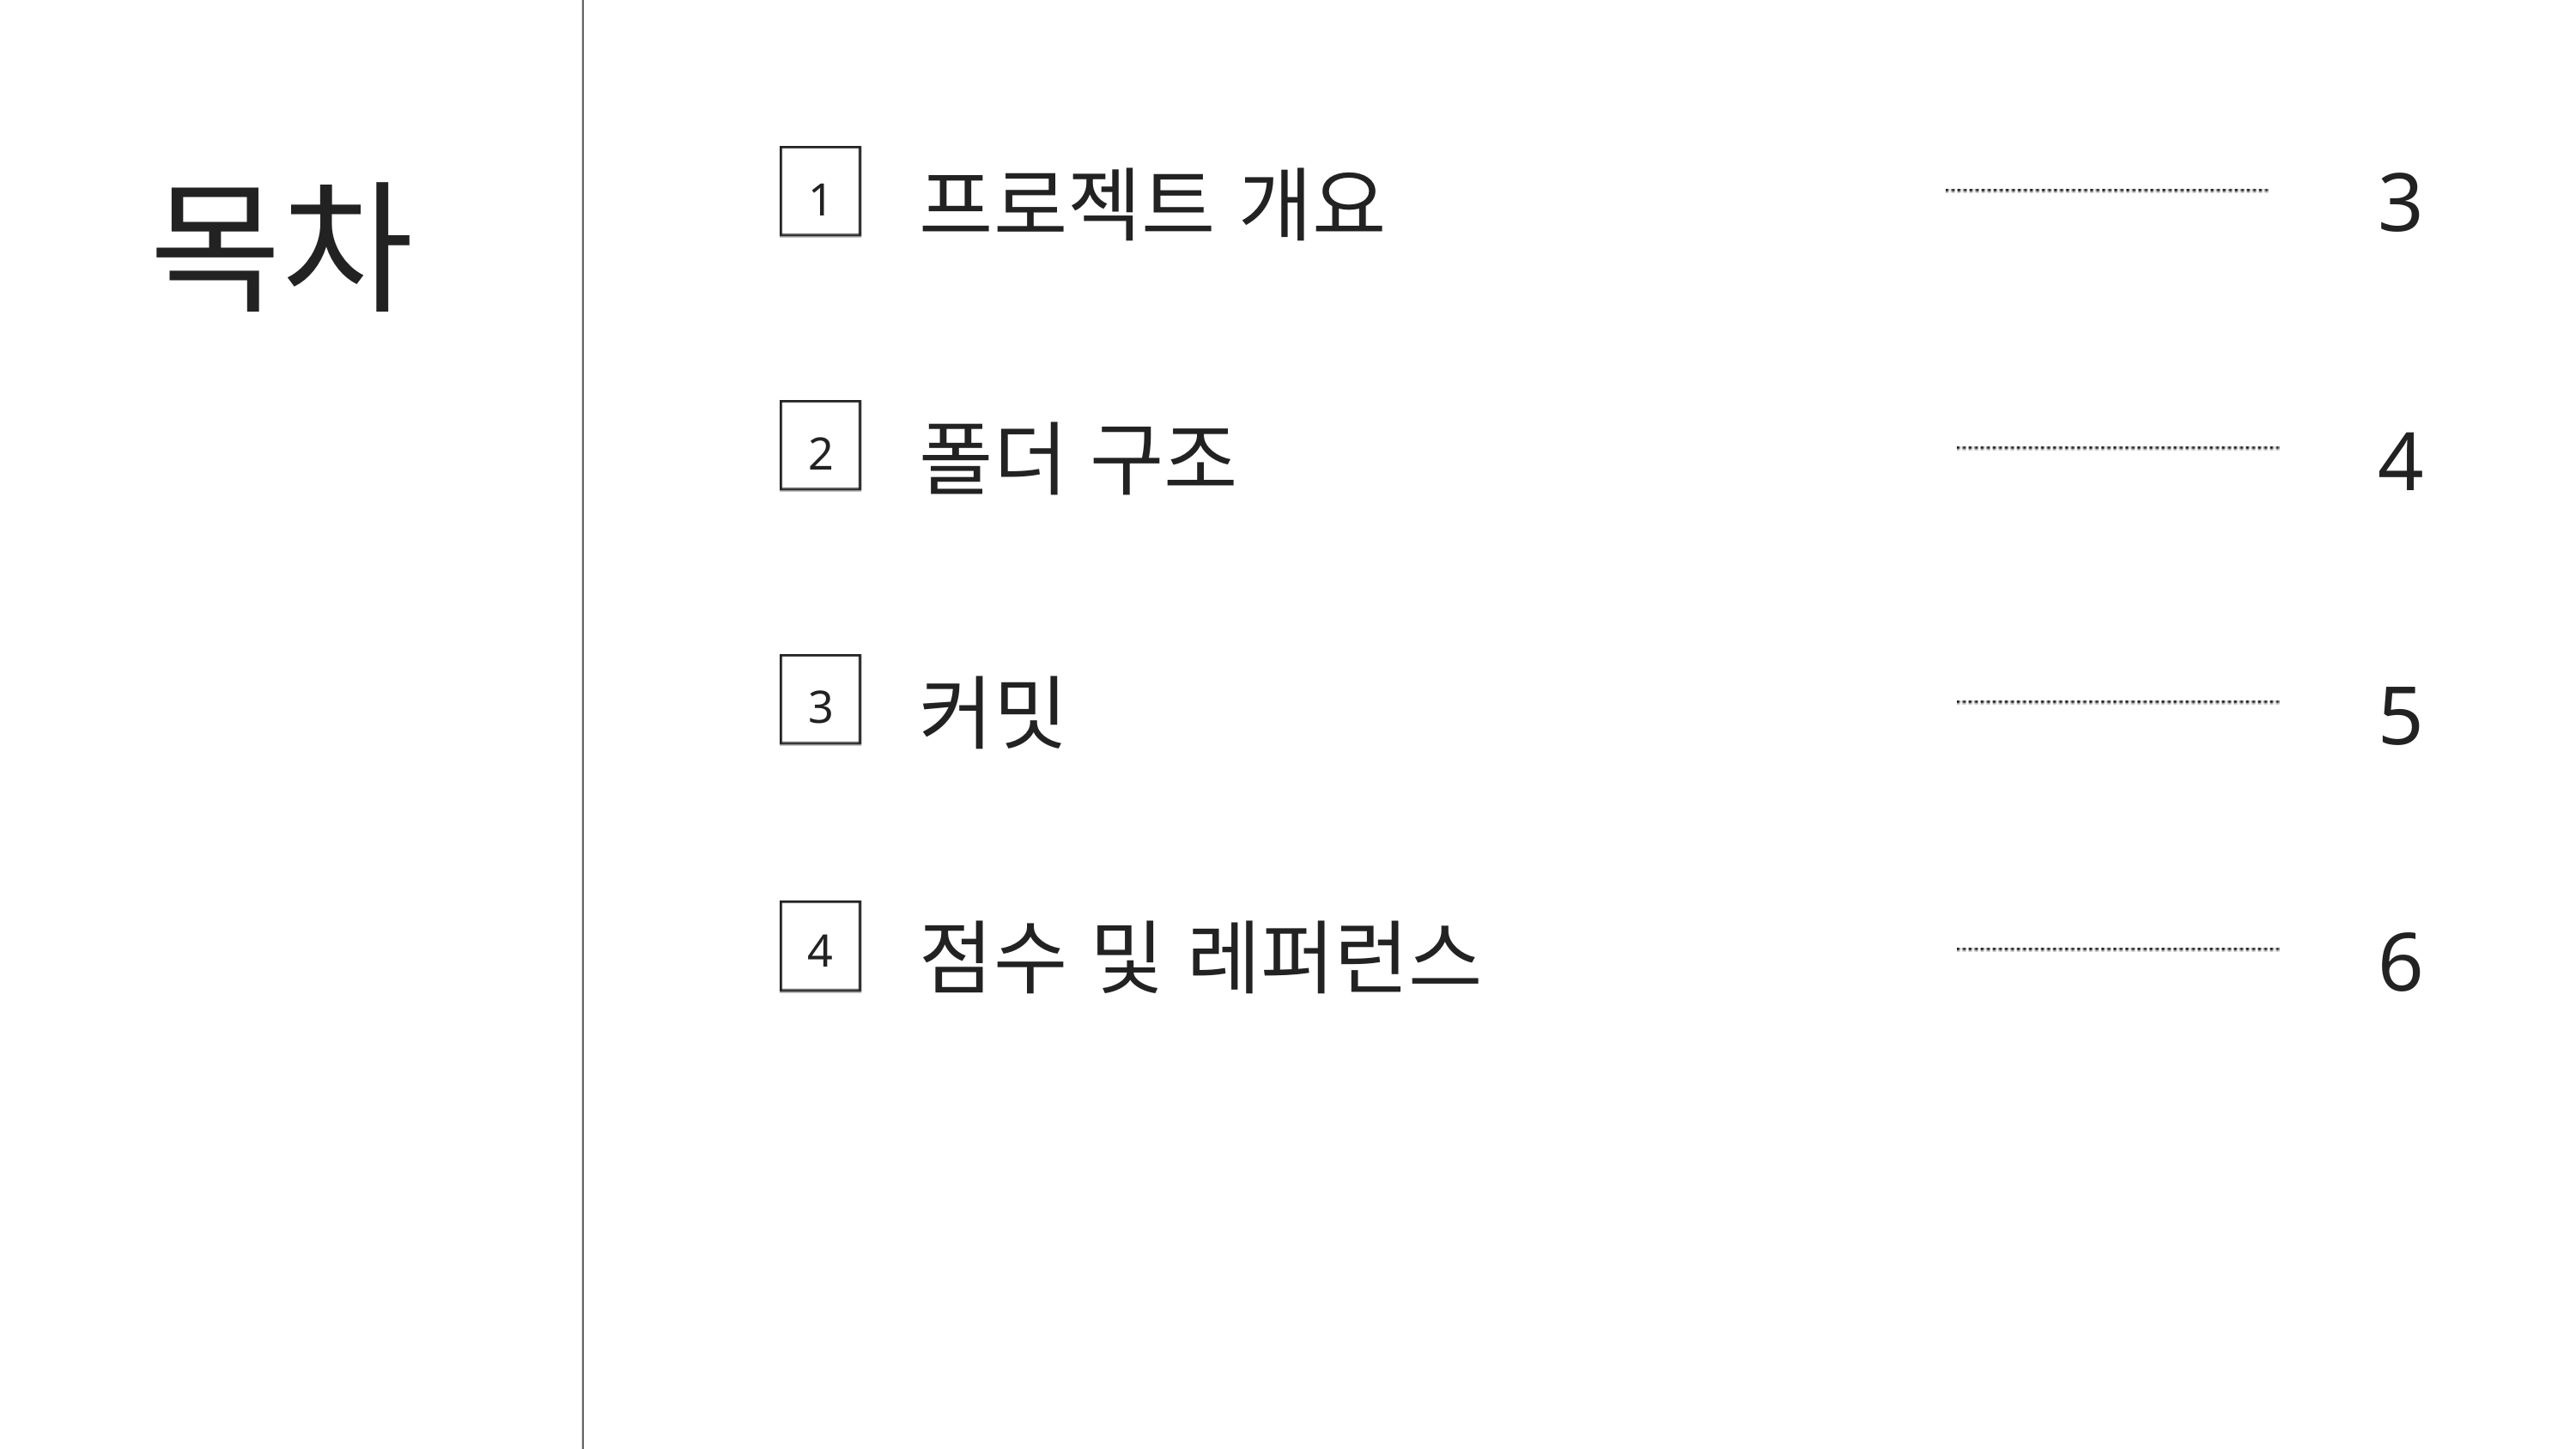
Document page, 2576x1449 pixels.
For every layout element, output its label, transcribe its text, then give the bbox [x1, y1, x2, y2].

picture [1946, 189, 2269, 194]
text_box 점수 및 레퍼런스 [919, 895, 2077, 1009]
picture [780, 900, 863, 993]
picture [0, 353, 1334, 1449]
picture [780, 146, 863, 239]
text_box 목차 [149, 152, 584, 353]
text_box 3 [2166, 126, 2424, 240]
picture [1956, 947, 2280, 952]
text_box 커밋 [919, 651, 2077, 764]
text_box 4 [2312, 386, 2424, 500]
text_box 폴더 구조 [919, 397, 2077, 510]
picture [1956, 446, 2280, 452]
text_box 6 [2166, 887, 2424, 1000]
text_box 프로젝트 개요 [919, 142, 2077, 256]
picture [780, 400, 863, 493]
picture [1956, 700, 2280, 706]
text_box 5 [2166, 640, 2424, 754]
